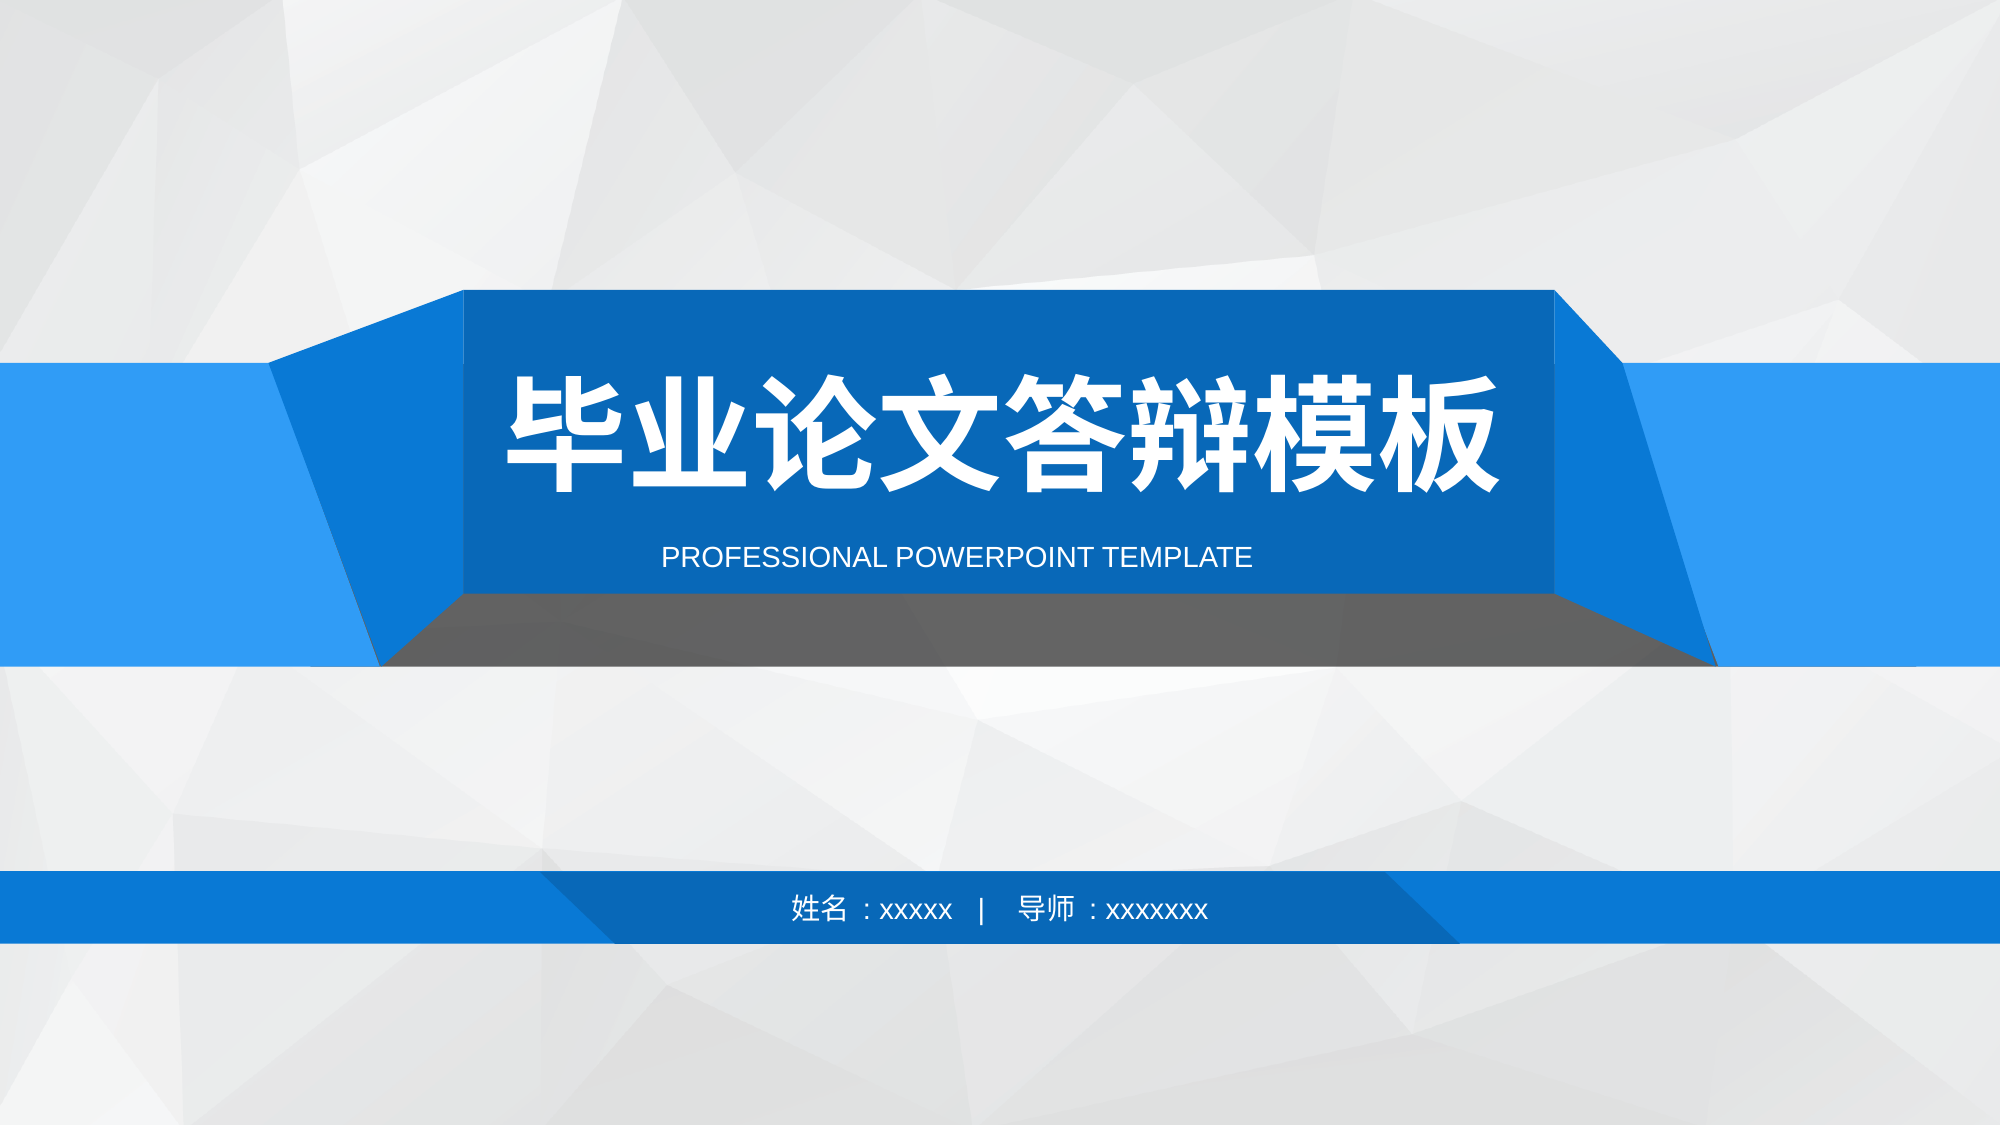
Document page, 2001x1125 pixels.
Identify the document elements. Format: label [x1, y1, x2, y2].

text_box [456, 348, 1548, 582]
picture [0, 0, 2000, 289]
picture [0, 667, 2000, 1125]
text_box [0, 289, 2000, 667]
